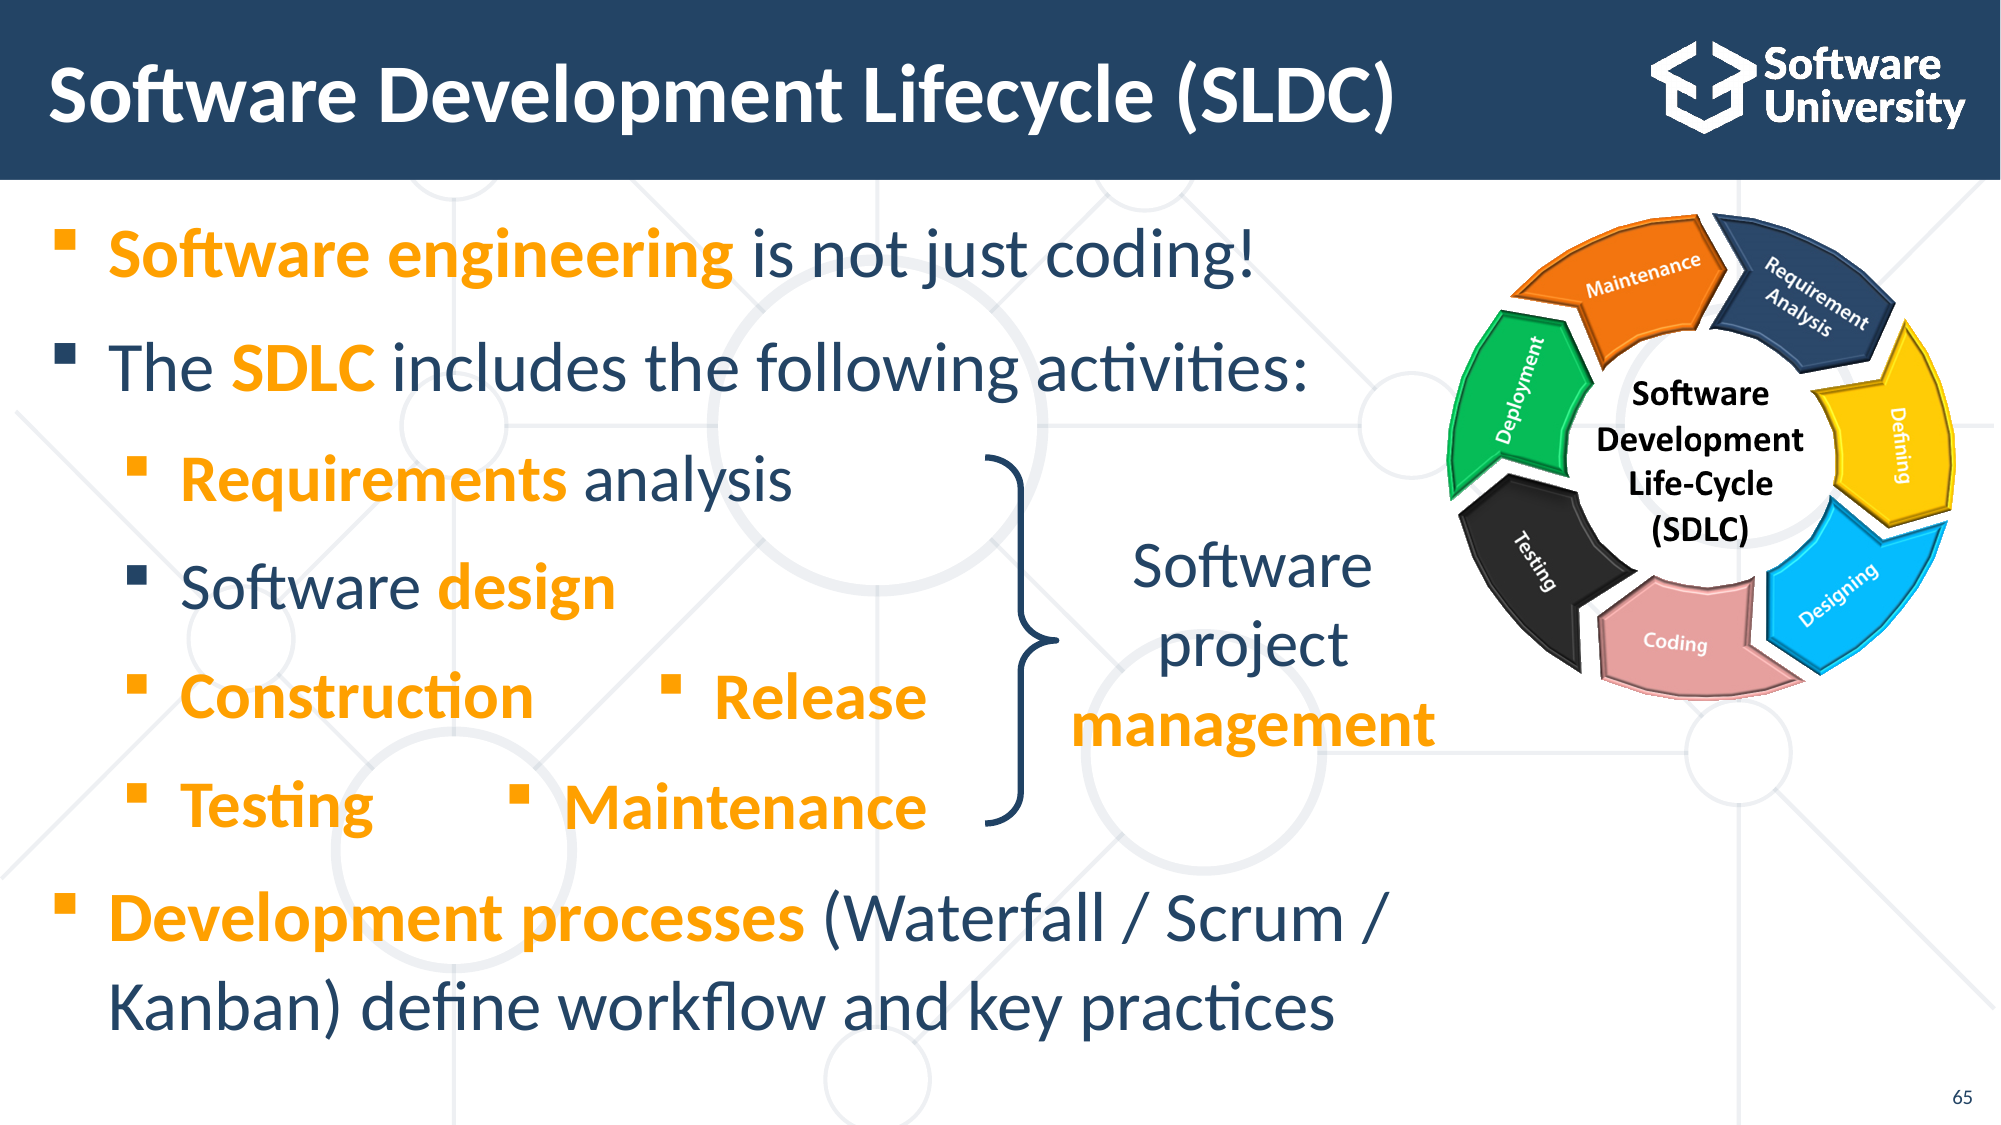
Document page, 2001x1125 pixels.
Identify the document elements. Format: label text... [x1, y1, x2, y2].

list Software engineering is not just coding! The SDLC includes the following activities: Requirements analysis Software design Construction Testing Development processes (Waterfall / Scrum / Kanban) define workflow and key practices [31, 196, 1970, 1104]
picture [1442, 207, 1960, 704]
text_box Software project management [1052, 512, 1455, 768]
text_box [985, 741, 1022, 825]
title Software Development Lifecycle (SLDC) [31, 16, 1625, 162]
text_box Maintenance [416, 751, 967, 850]
picture [1651, 41, 1966, 134]
text_box [985, 456, 1052, 641]
slide_number 65 [1927, 1067, 1989, 1117]
text_box Release [568, 641, 1119, 741]
